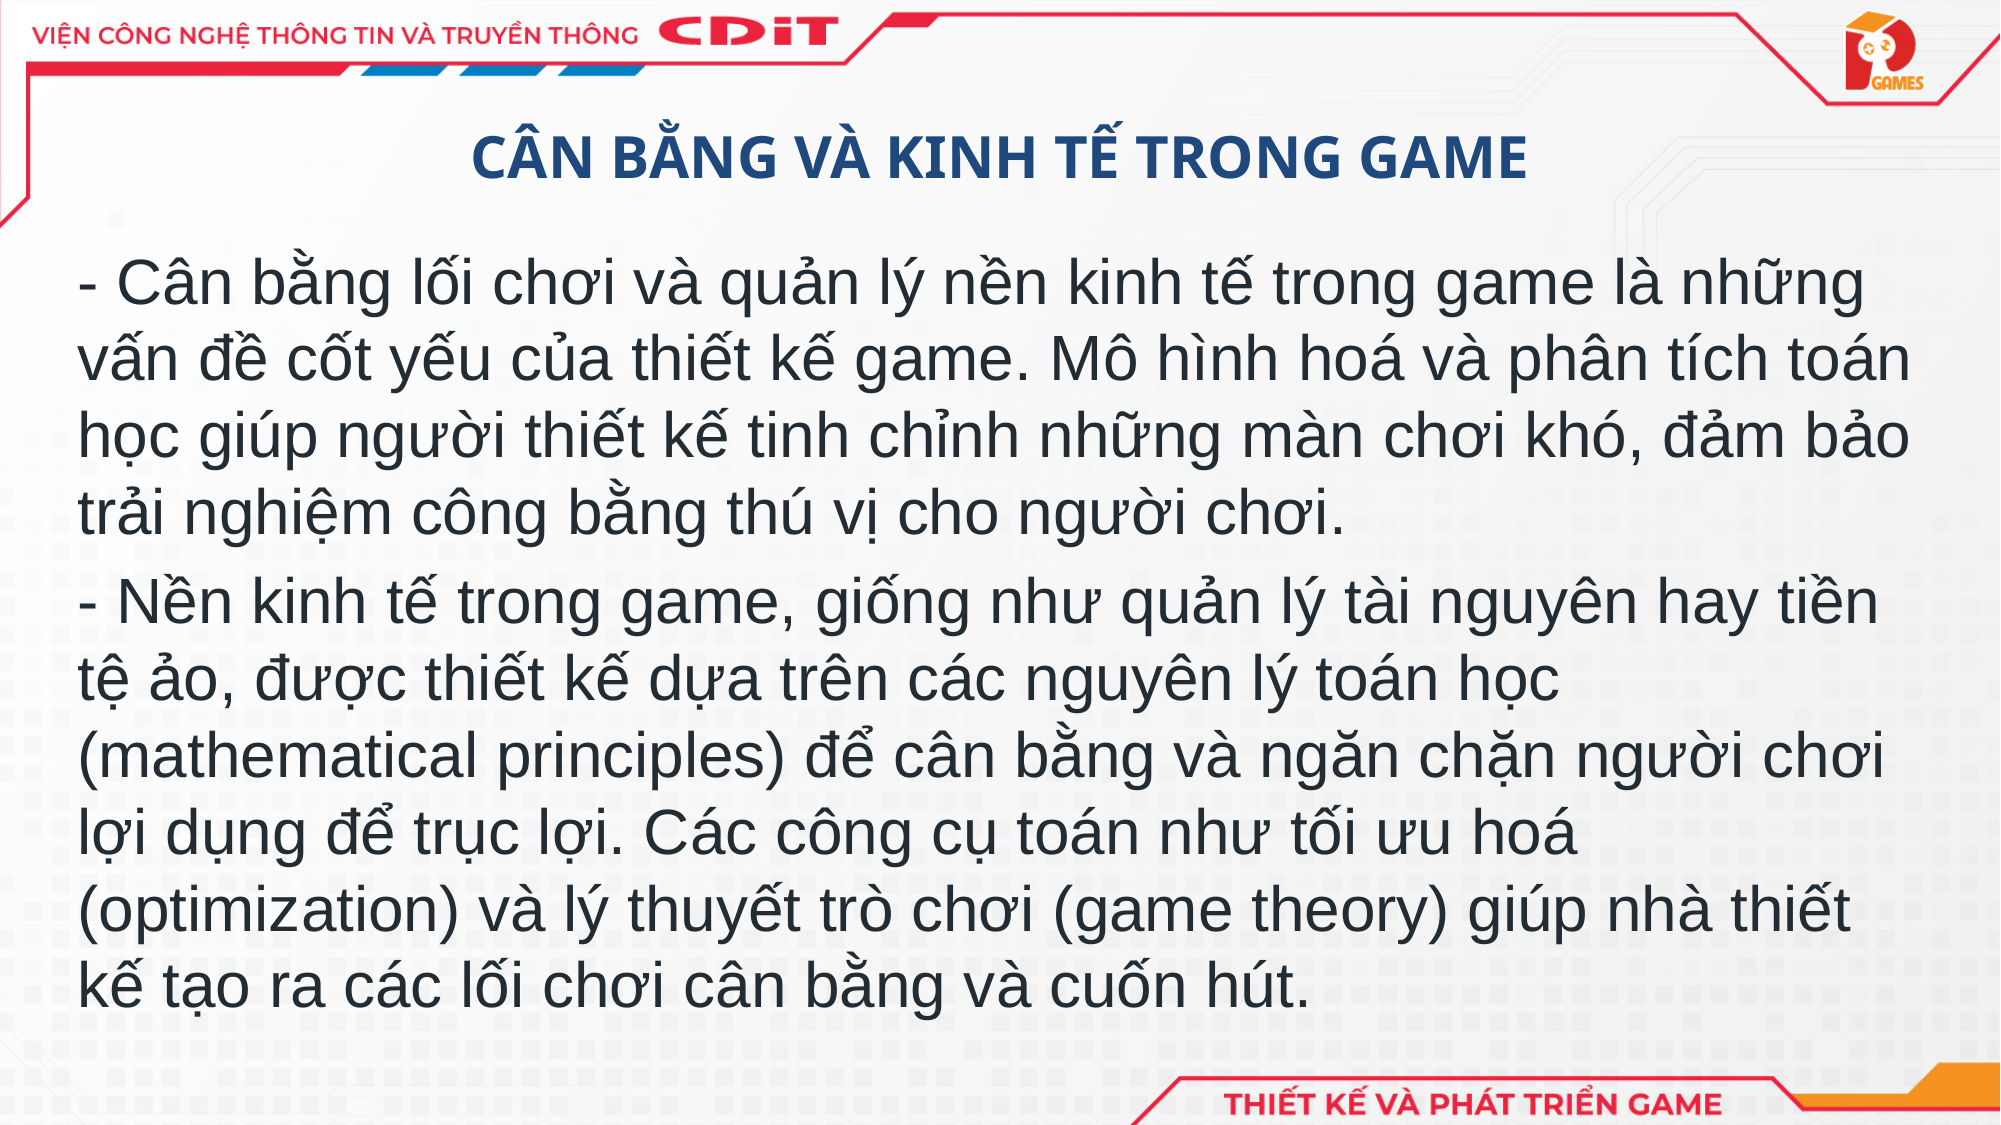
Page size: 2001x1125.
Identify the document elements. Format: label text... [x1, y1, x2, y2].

title CÂN BẰNG VÀ KINH TẾ TRONG GAME [350, 78, 1650, 232]
picture [0, 0, 2000, 1125]
list - Cân bằng lối chơi và quản lý nền kinh tế trong game là những vấn đề cốt yếu của thiết kế game. Mô hình hoá và phân tích toán học giúp người thiết kế tinh chỉnh những màn chơi khó, đảm bảo trải nghiệm công bằng thú vị cho người chơi. - Nền kinh tế trong game, giống như quản lý tài nguyên hay tiền tệ ảo, được thiết kế dựa trên các nguyên lý toán học (mathematical principles) để cân bằng và ngăn chặn người chơi lợi dụng để trục lợi. Các công cụ toán như tối ưu hoá (optimization) và lý thuyết trò chơi (game theory) giúp nhà thiết kế tạo ra các lối chơi cân bằng và cuốn hút. [62, 232, 1938, 1040]
